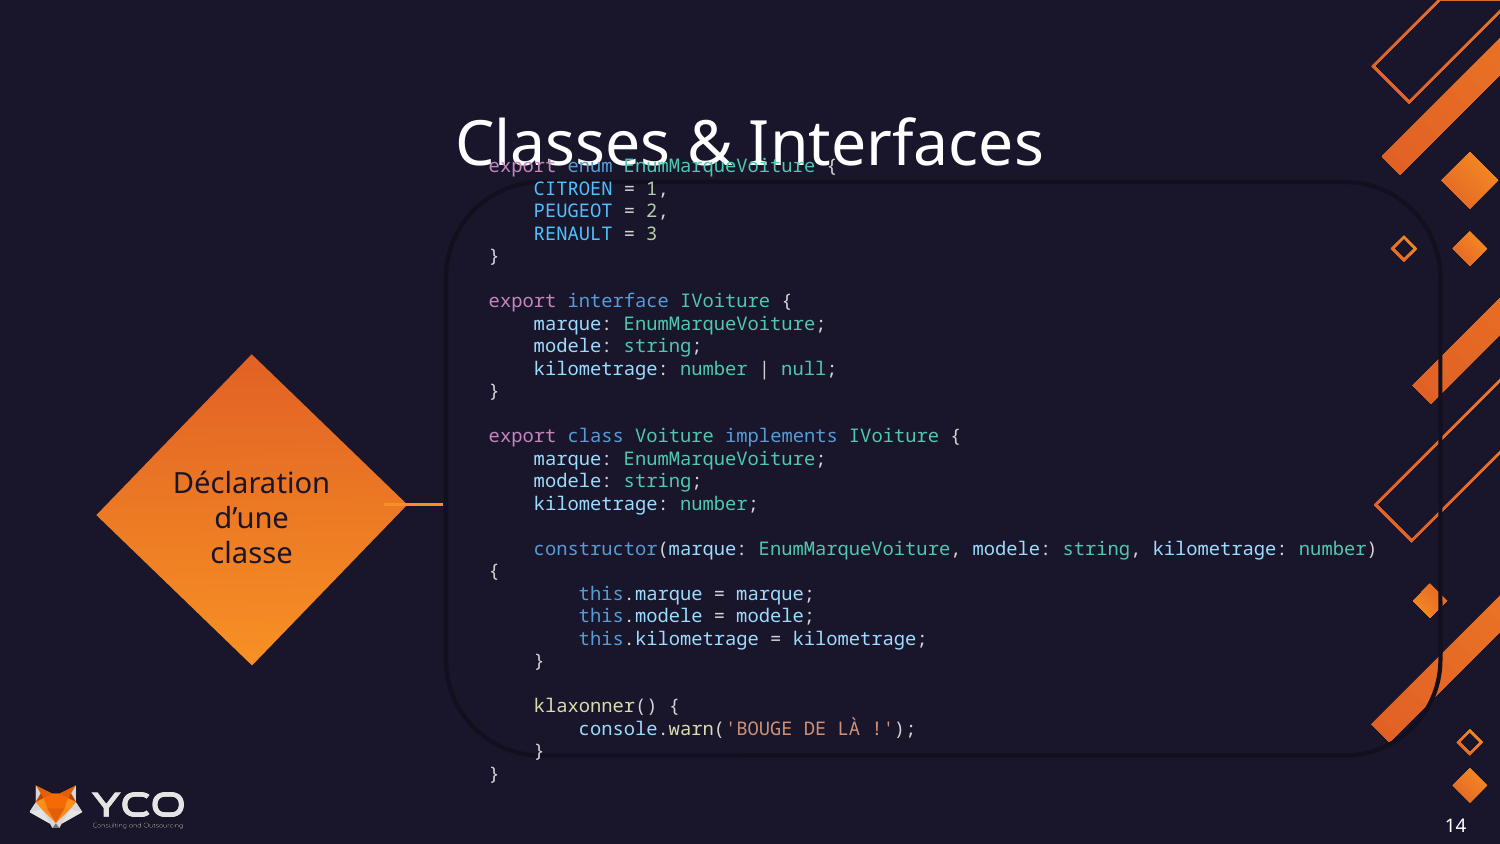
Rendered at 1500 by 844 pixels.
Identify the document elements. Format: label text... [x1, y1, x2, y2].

text_box [346, 445, 406, 569]
text_box [173, 354, 336, 435]
text_box [96, 452, 157, 574]
text_box export enum EnumMarqueVoiture { CITROEN = 1, PEUGEOT = 2, RENAULT = 3 } export interface IVoiture { marque: EnumMarqueVoiture; modele: string; kilometrage: number | null; } export class Voiture implements IVoiture { marque: EnumMarqueVoiture; modele: string; kilometrage: number; constructor(marque: EnumMarqueVoiture, modele: string, kilometrage: number) { this.marque = marque; this.modele = modele; this.kilometrage = kilometrage; } klaxonner() { console.warn('BOUGE DE LÀ !'); } } [443, 179, 1443, 758]
title Classes & Interfaces [98, 88, 1402, 182]
text_box Déclaration d’une classe [157, 435, 346, 598]
text_box [182, 598, 318, 666]
picture [29, 785, 184, 829]
